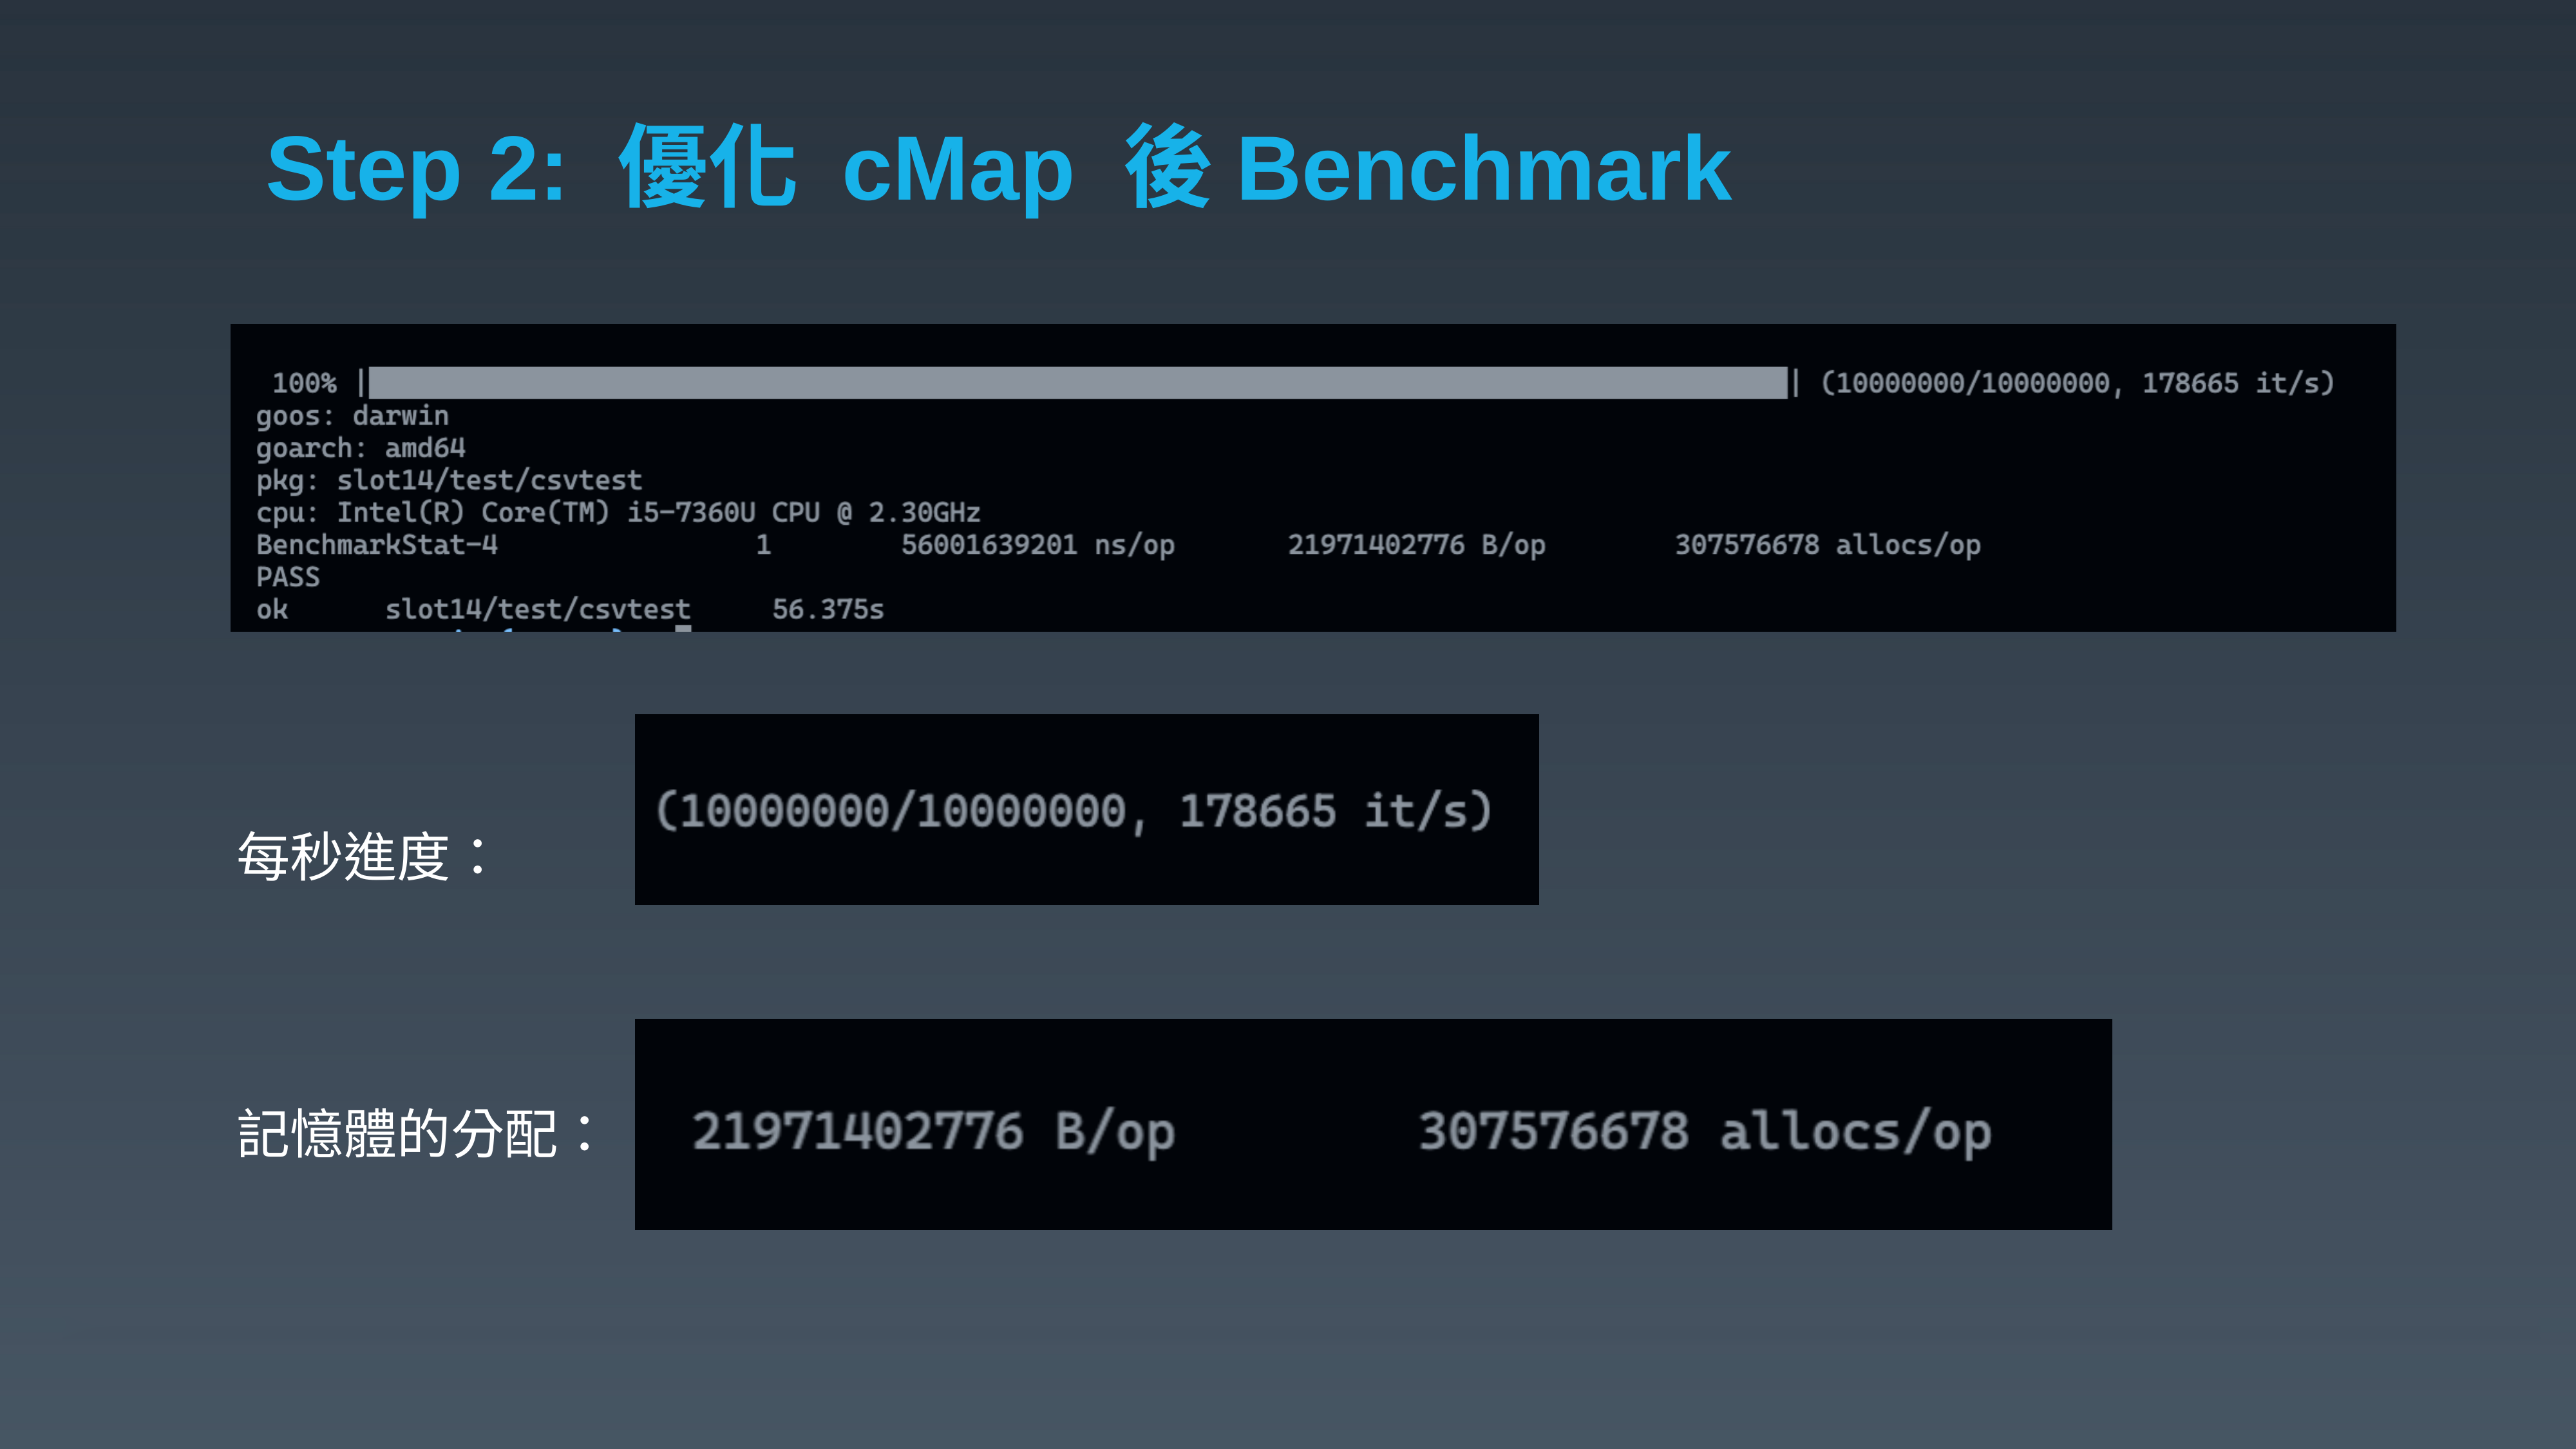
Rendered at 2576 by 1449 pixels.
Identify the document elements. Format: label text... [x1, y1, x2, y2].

title Step 2: 優化 cMap 後Benchmark [260, 103, 2316, 243]
text_box 每秒進度： [231, 817, 635, 901]
picture [0, 0, 2576, 1449]
text_box 記憶體的分配： [231, 1095, 635, 1178]
